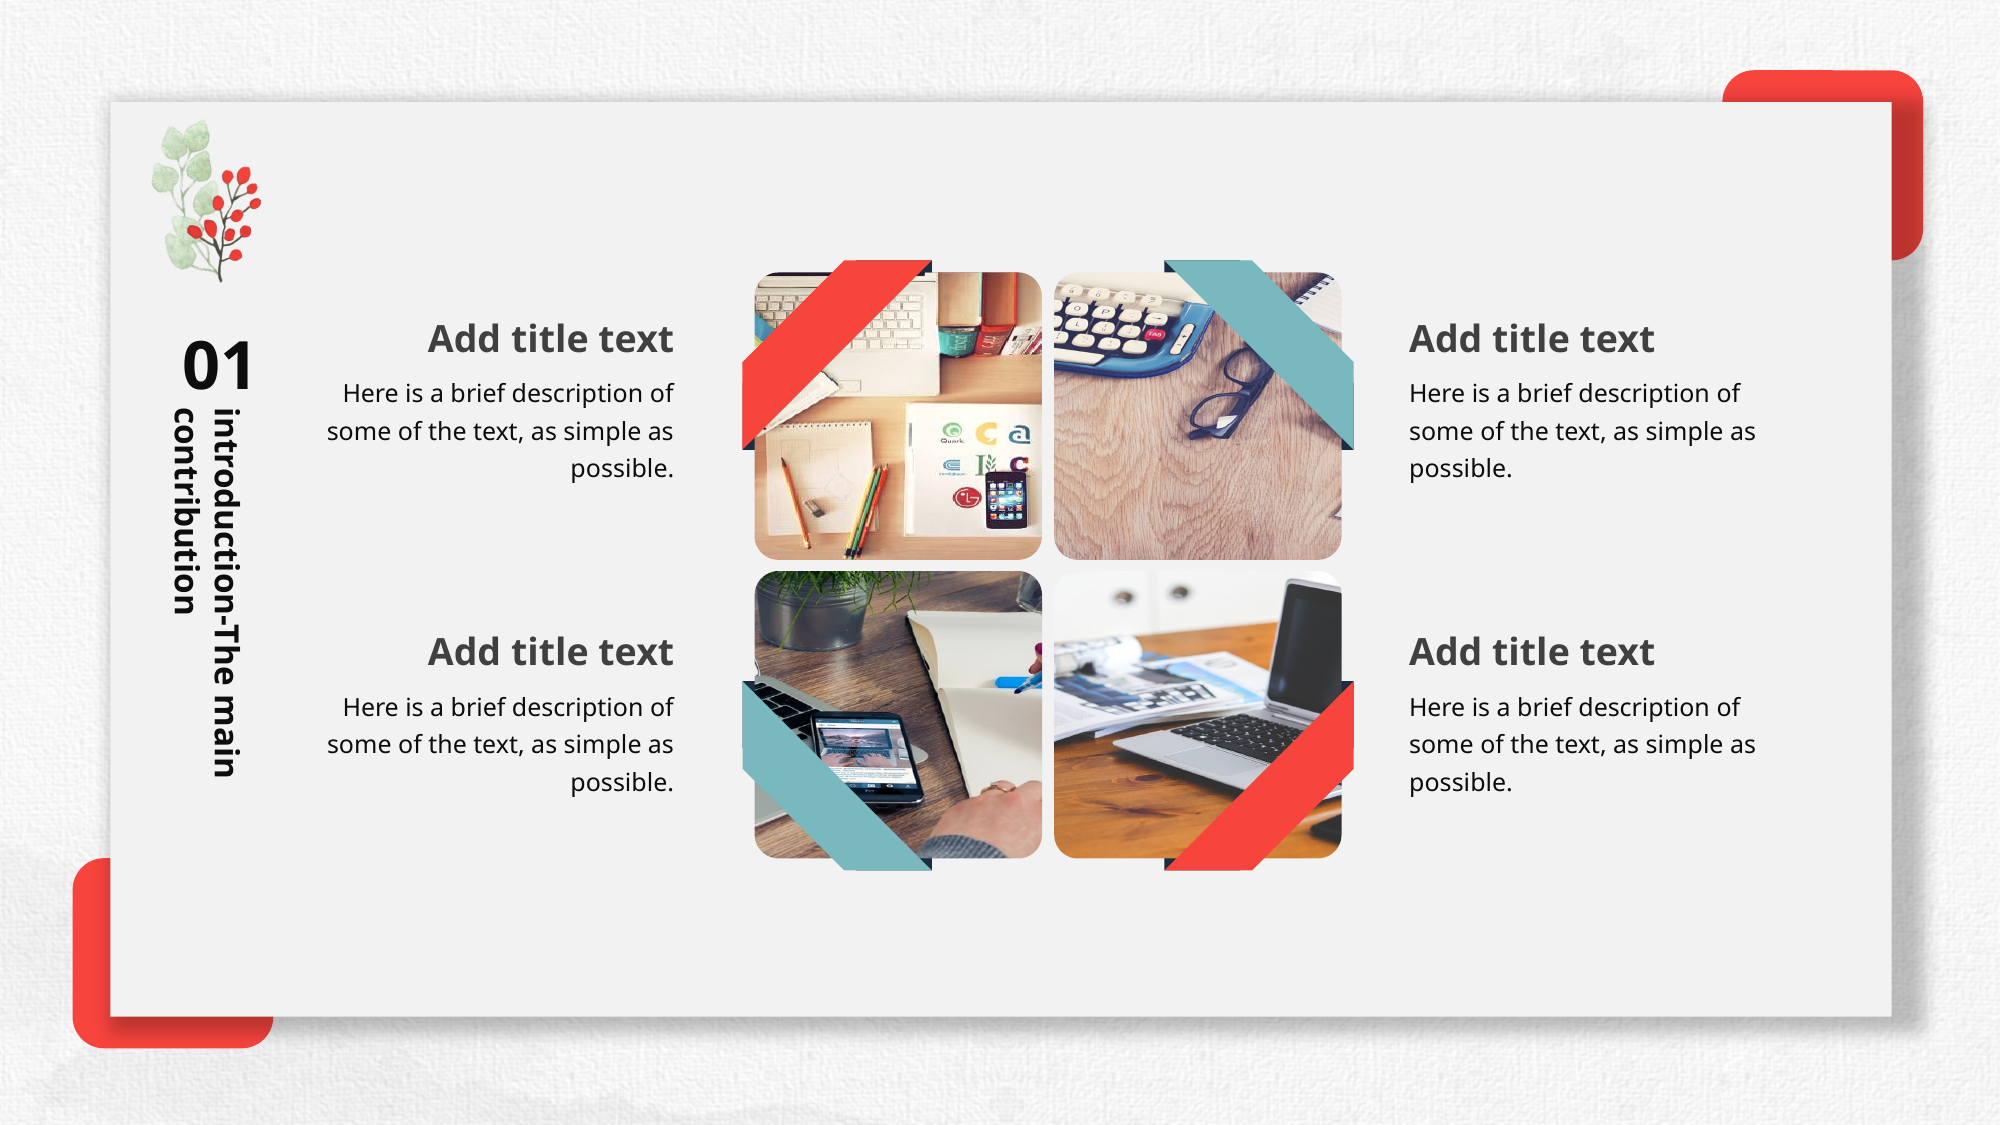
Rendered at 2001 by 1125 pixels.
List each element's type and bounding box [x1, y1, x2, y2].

picture [0, 0, 2000, 1125]
text_box [1394, 620, 1783, 806]
text_box [72, 70, 1924, 1049]
text_box [1394, 307, 1783, 492]
text_box [71, 125, 311, 316]
text_box [296, 307, 690, 492]
text_box [742, 260, 1354, 871]
text_box [285, 620, 690, 806]
